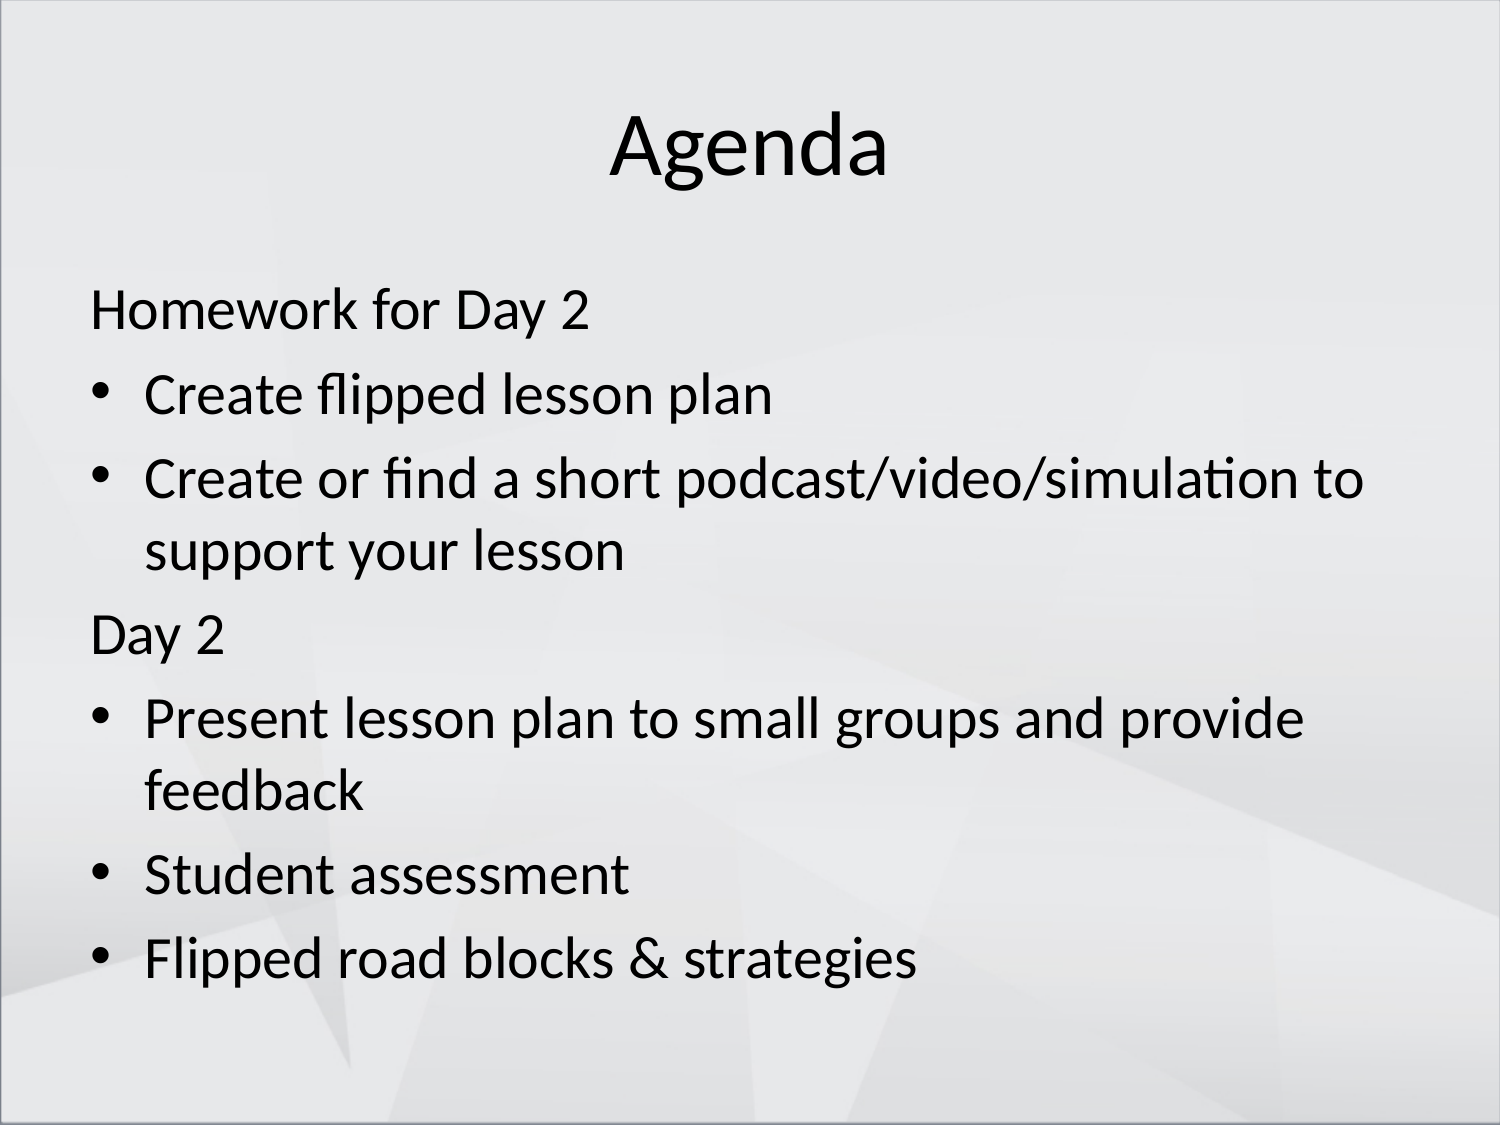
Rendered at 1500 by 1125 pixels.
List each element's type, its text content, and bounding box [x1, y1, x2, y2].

picture [0, 0, 1500, 1125]
title Agenda [75, 45, 1425, 233]
list Homework for Day 2 Create flipped lesson plan Create or find a short podcast/video/simulation to support your lesson Day 2 Present lesson plan to small groups and provide feedback Student assessment Flipped road blocks & strategies [75, 262, 1425, 1005]
